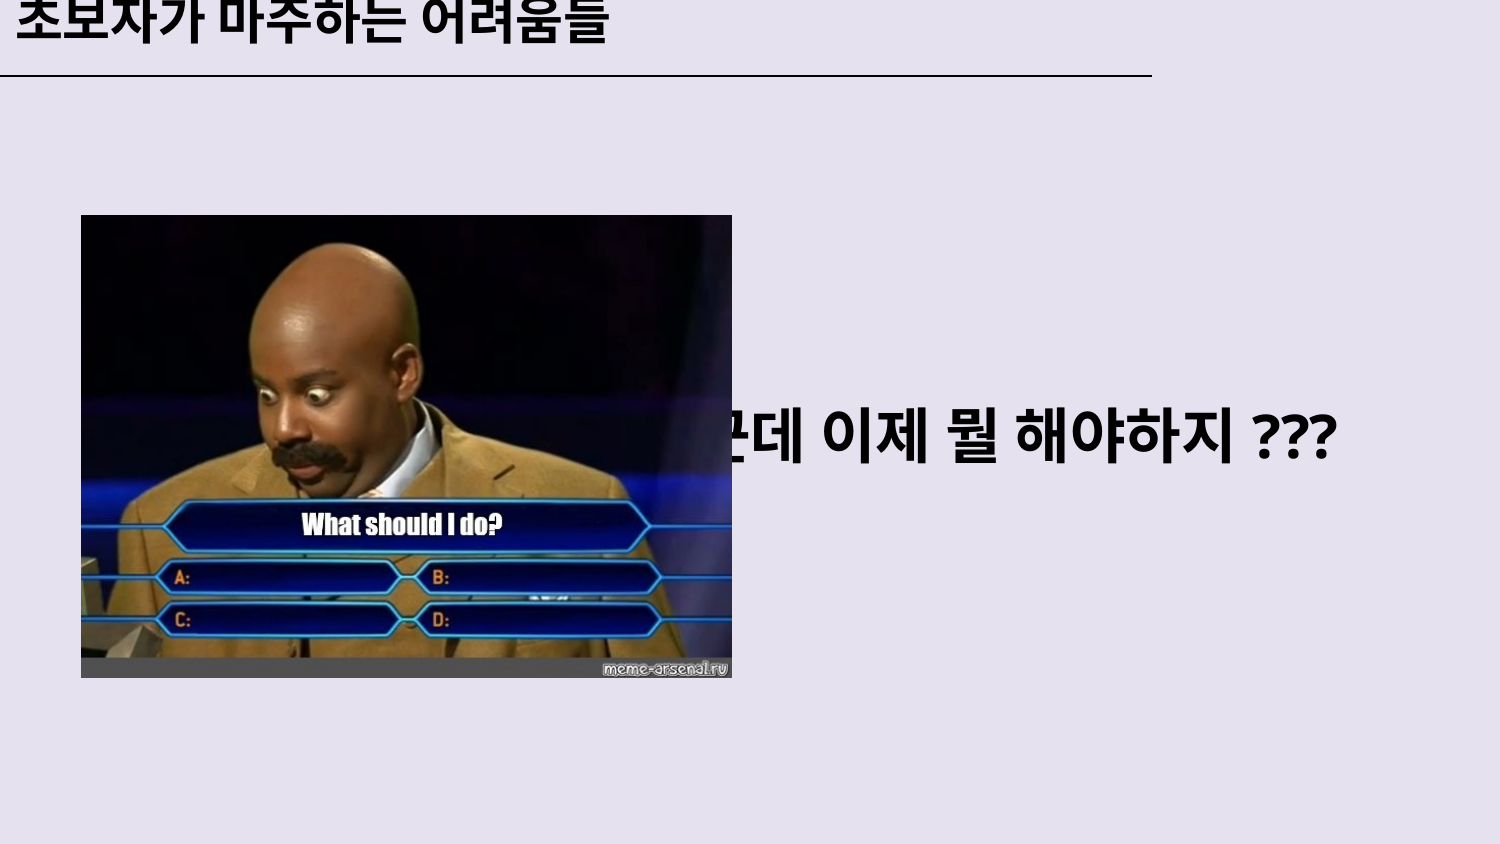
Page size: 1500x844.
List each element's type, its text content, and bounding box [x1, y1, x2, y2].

subtitle 근데 이제 뭘 해야하지??? [737, 246, 1500, 623]
picture [81, 215, 733, 678]
title 초보자가 마주하는 어려움들 [0, 0, 777, 88]
